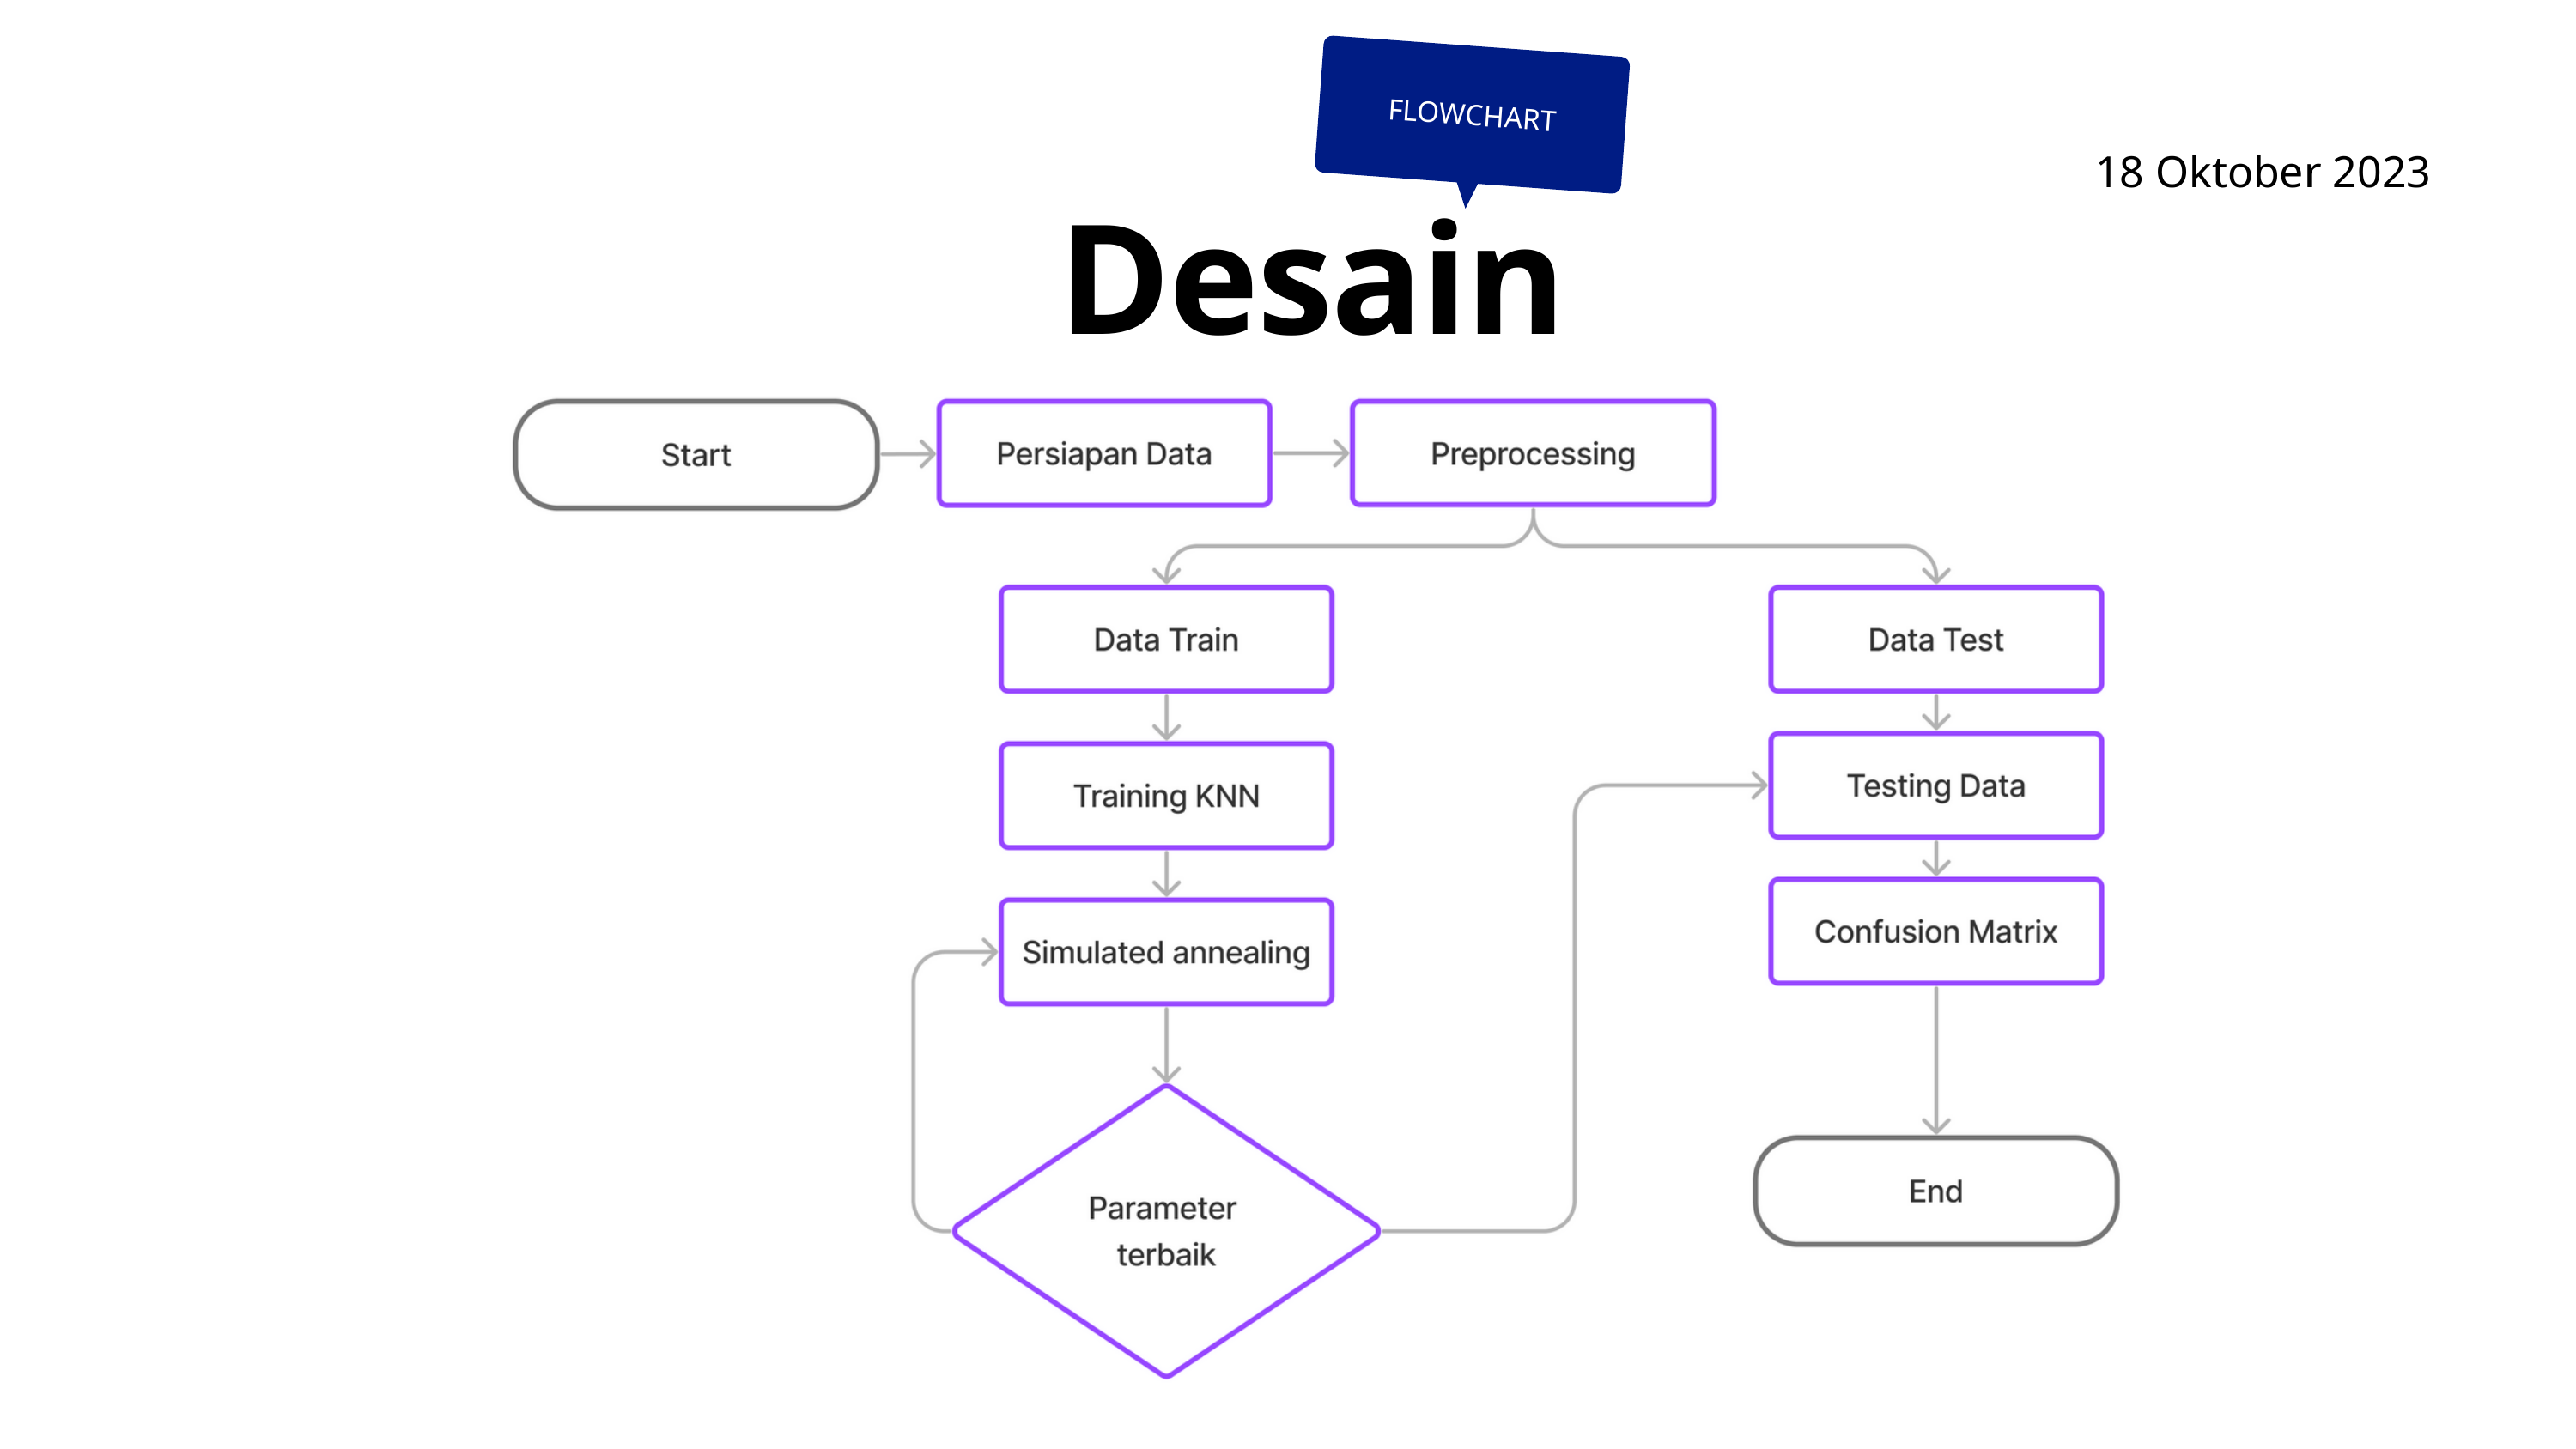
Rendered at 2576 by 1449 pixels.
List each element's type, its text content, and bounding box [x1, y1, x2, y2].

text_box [825, 34, 1809, 414]
text_box [348, 356, 2286, 1416]
text_box 18 Oktober 2023 [1877, 144, 2432, 197]
